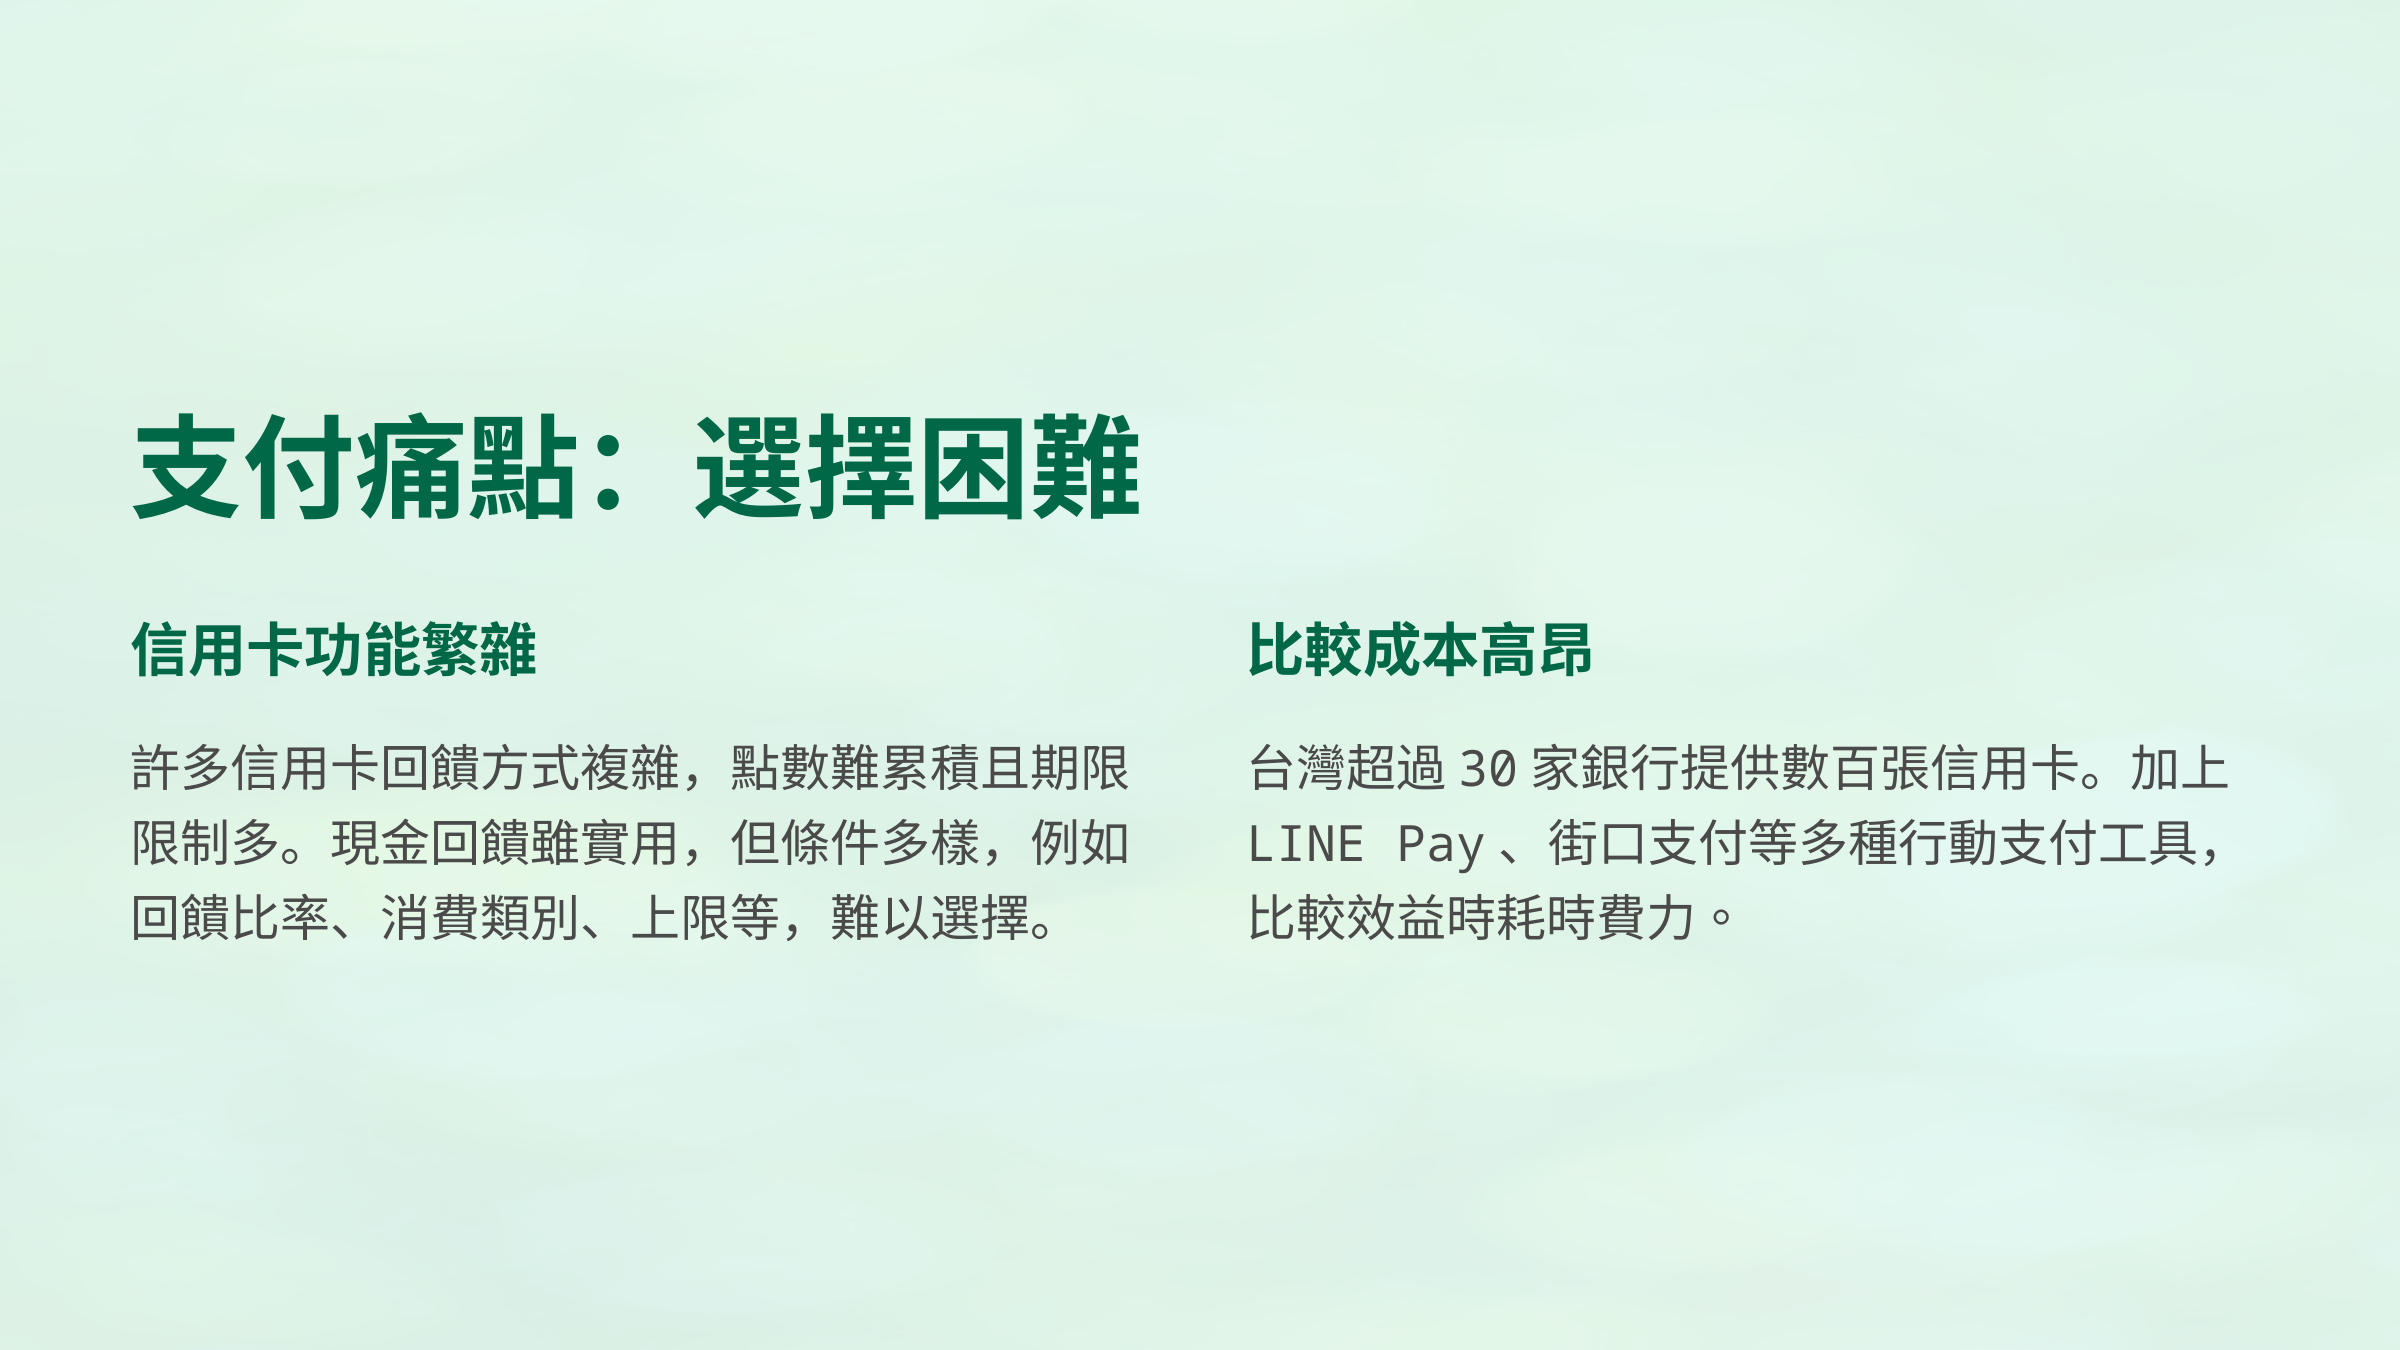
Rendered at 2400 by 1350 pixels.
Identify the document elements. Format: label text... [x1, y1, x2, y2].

text_box 信用卡功能繁雜 [130, 625, 596, 684]
text_box 比較成本高昂 [1246, 625, 1712, 684]
text_box 許多信用卡回饋方式複雜，點數難累積且期限限制多。現金回饋雖實用，但條件多樣，例如回饋比率、消費類別、上限等，難以選擇。 [130, 721, 1155, 1022]
text_box 支付痛點：選擇困難 [130, 416, 1061, 533]
text_box 台灣超過30家銀行提供數百張信用卡。加上LINE Pay、街口支付等多種行動支付工具，比較效益時耗時費力。 [1246, 721, 2271, 957]
